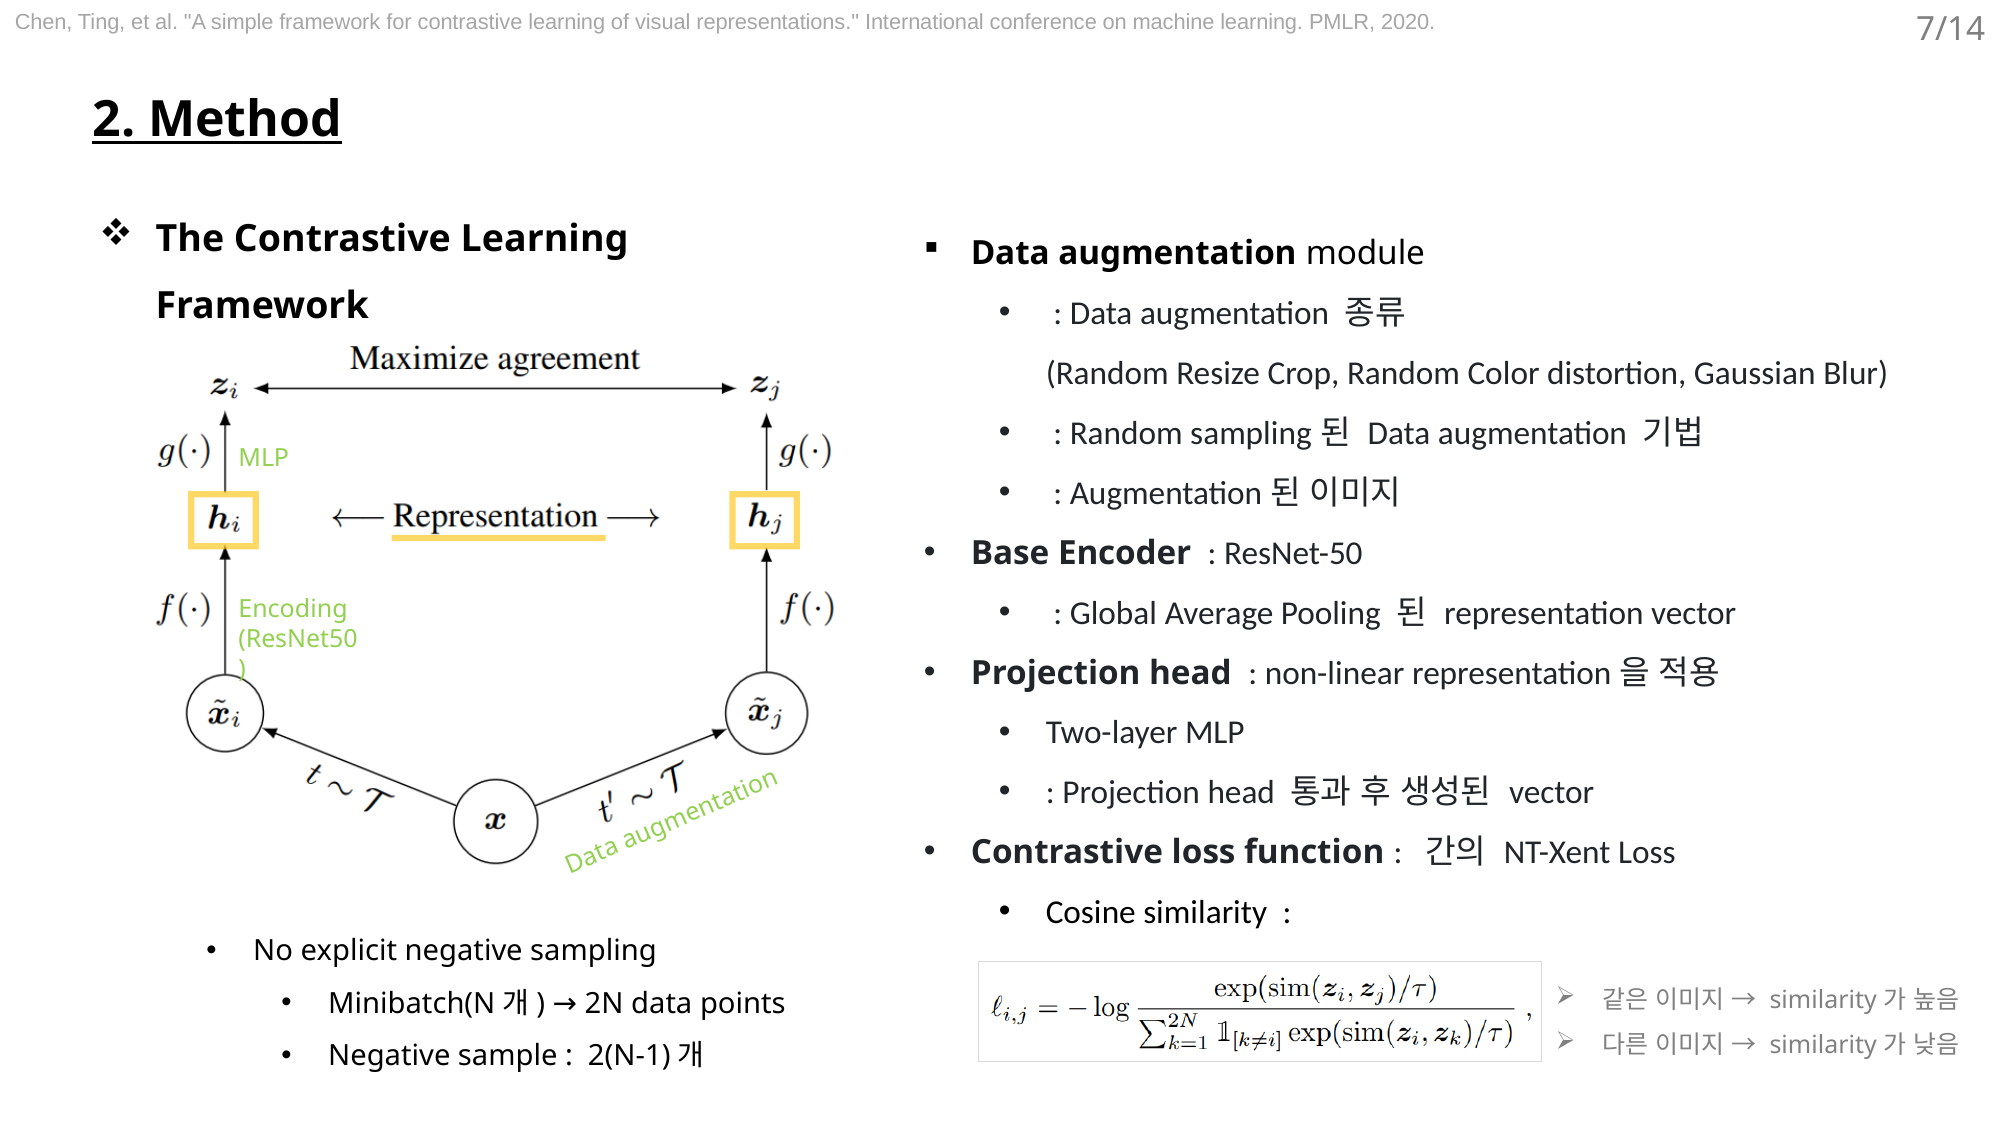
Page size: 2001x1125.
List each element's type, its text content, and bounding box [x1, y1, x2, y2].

text_box 같은 이미지 → similarity가 높음 다른 이미지 → similarity가 낮음 [1541, 961, 2000, 1066]
title 2. Method [77, 65, 638, 176]
text_box Chen, Ting, et al. "A simple framework for contrastive learning of visual representations." International conference on machine learning. PMLR, 2020. [0, 0, 1747, 41]
text_box No explicit negative sampling Minibatch(N개) → 2N data points Negative sample : 2(N-1)개 [191, 906, 878, 1079]
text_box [119, 320, 866, 882]
text_box The Contrastive Learning Framework [84, 183, 866, 334]
picture [978, 961, 1542, 1062]
